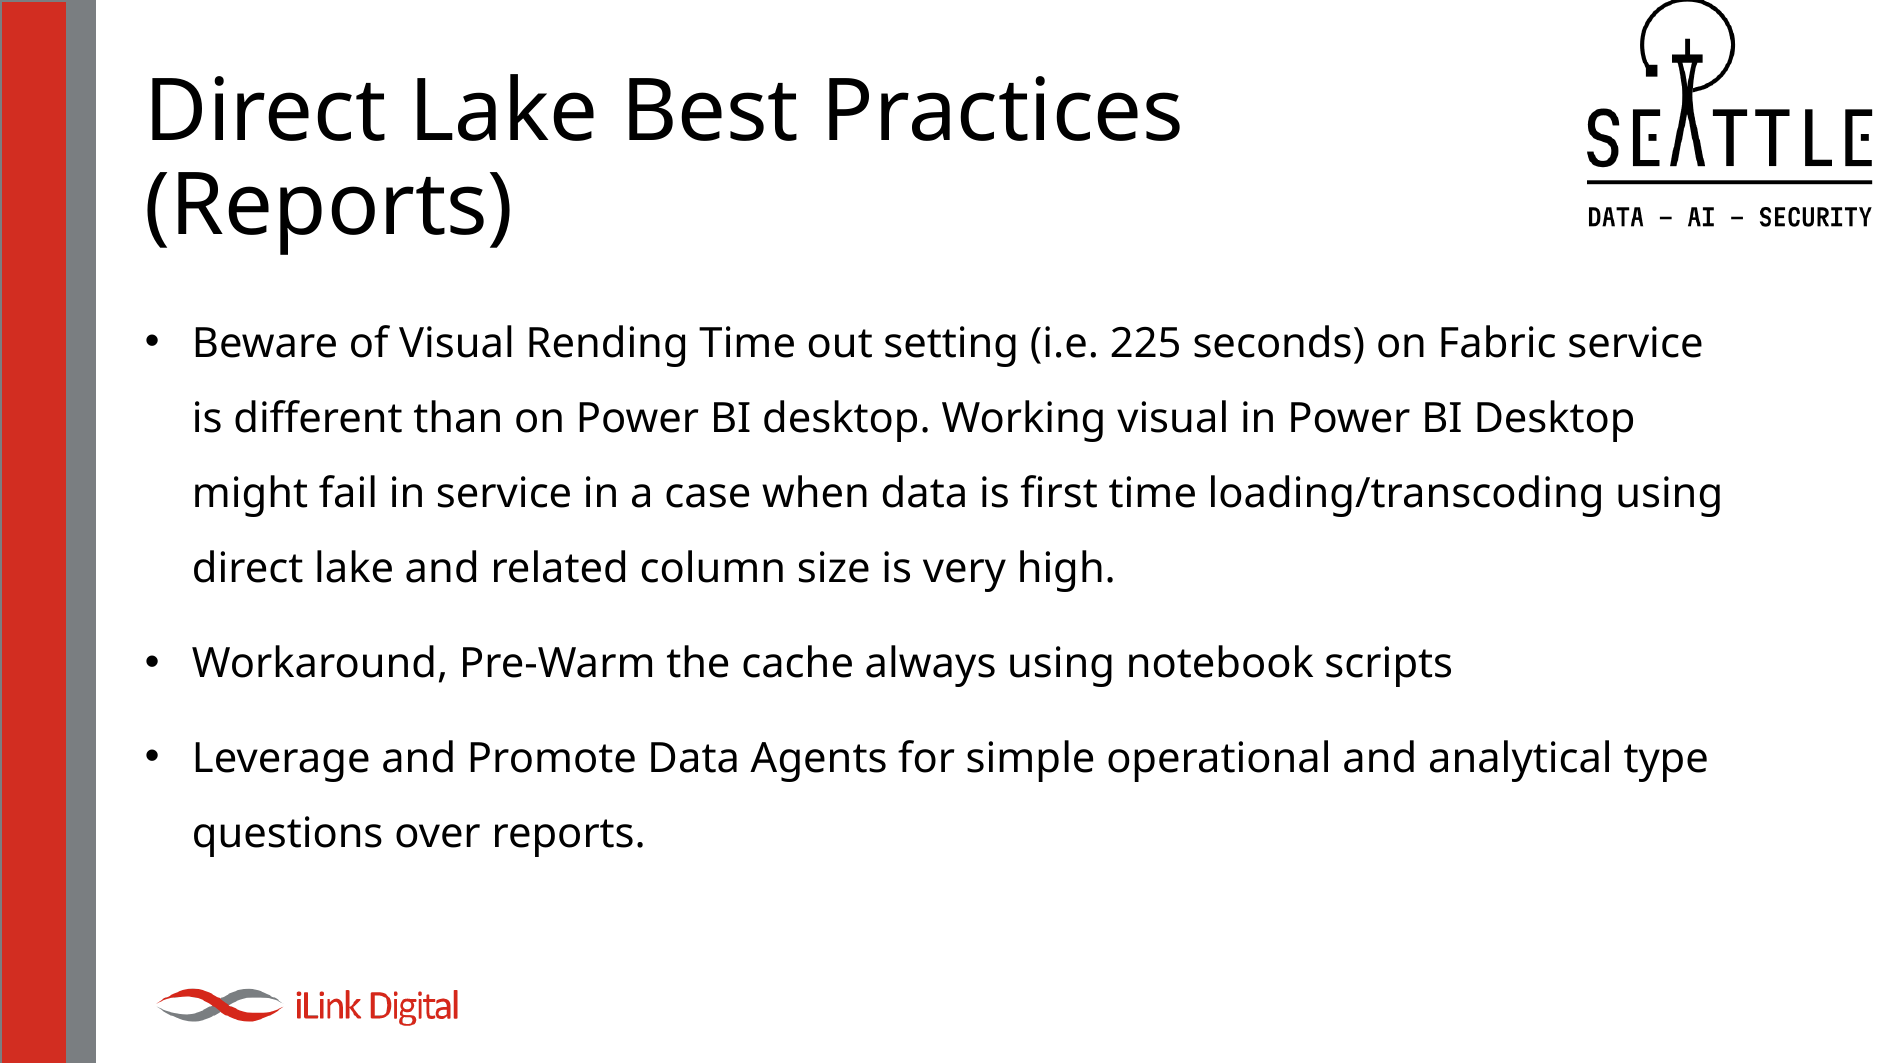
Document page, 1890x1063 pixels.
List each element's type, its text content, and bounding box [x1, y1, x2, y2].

picture [1587, 0, 1873, 232]
title Direct Lake Best Practices (Reports) [129, 56, 1760, 262]
list Beware of Visual Rending Time out setting (i.e. 225 seconds) on Fabric service is different than on Power BI desktop. Working visual in Power BI Desktop might fail in service in a case when data is first time loading/transcoding using direct lake and related column size is very high. Workaround, Pre-Warm the cache always using notebook scripts Leverage and Promote Data Agents for simple operational and analytical type questions over reports. [129, 282, 1760, 958]
picture [129, 962, 486, 1051]
